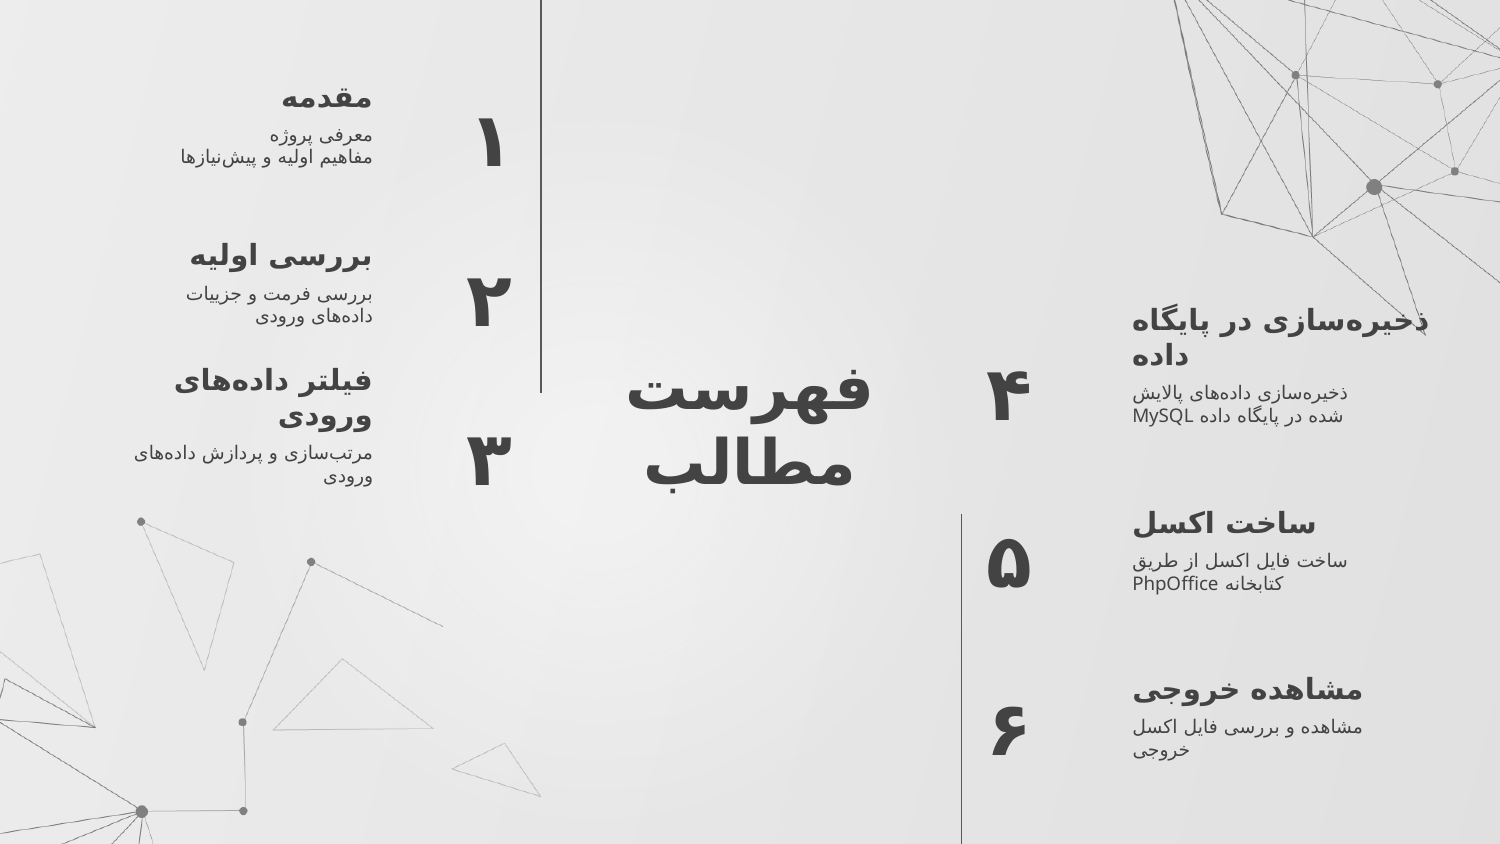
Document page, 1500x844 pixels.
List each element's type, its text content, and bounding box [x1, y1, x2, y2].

title ۶ [971, 677, 1117, 773]
title ساخت اکسل [1117, 459, 1442, 554]
picture [0, 0, 1500, 844]
title مشاهده خروجی [1117, 625, 1442, 720]
subtitle بررسی فرمت و جزییات داده‌های ورودی [113, 266, 388, 351]
title ذخیره‌سازی در پایگاه داده [1117, 291, 1466, 386]
subtitle مرتب‌سازی و پردازش داده‌های ورودی [113, 425, 388, 520]
title بررسی اولیه [64, 191, 388, 287]
title ۱ [347, 89, 530, 185]
subtitle ذخیره‌سازی داده‌های پالایش شده در پایگاه داده MySQL [1117, 365, 1392, 459]
title ۳ [388, 408, 528, 503]
title فیلتر داده‌های ورودی [64, 351, 388, 446]
title مقدمه [64, 33, 388, 128]
subtitle مشاهده و بررسی فایل اکسل خروجی [1117, 699, 1392, 794]
subtitle ساخت فایل اکسل از طریق کتابخانه PhpOffice [1117, 533, 1392, 625]
title ۲ [345, 248, 528, 344]
title فهرست مطالب [555, 344, 945, 500]
title ۵ [971, 510, 1117, 606]
title ۴ [971, 343, 1117, 439]
subtitle معرفی پروژه مفاهیم اولیه و پیش‌نیازها [113, 107, 388, 191]
